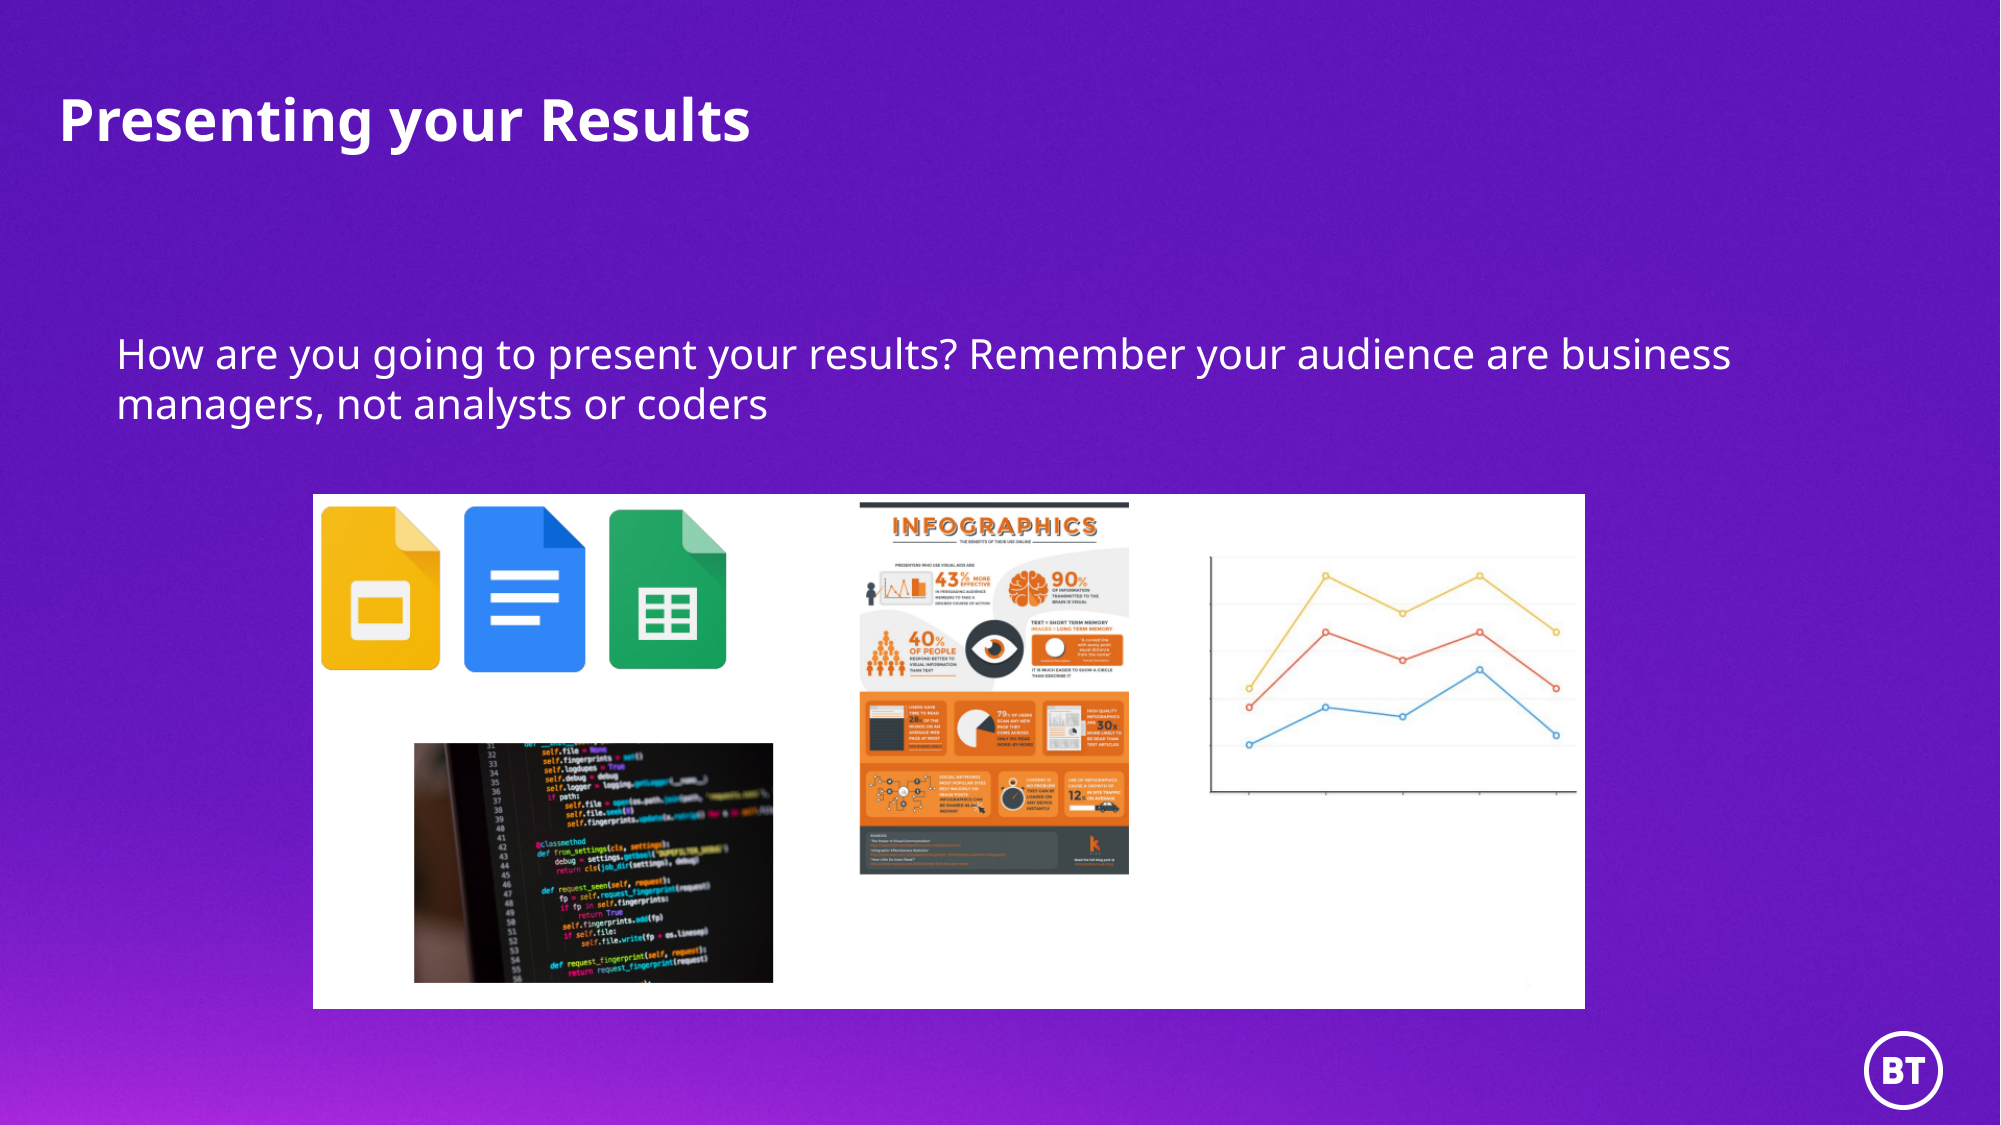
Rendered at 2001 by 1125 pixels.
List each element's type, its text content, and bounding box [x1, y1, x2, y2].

picture [0, 0, 2000, 1125]
text_box How are you going to present your results? Remember your audience are business managers, not analysts or coders [101, 320, 1782, 436]
title Presenting your Results [58, 90, 1757, 358]
